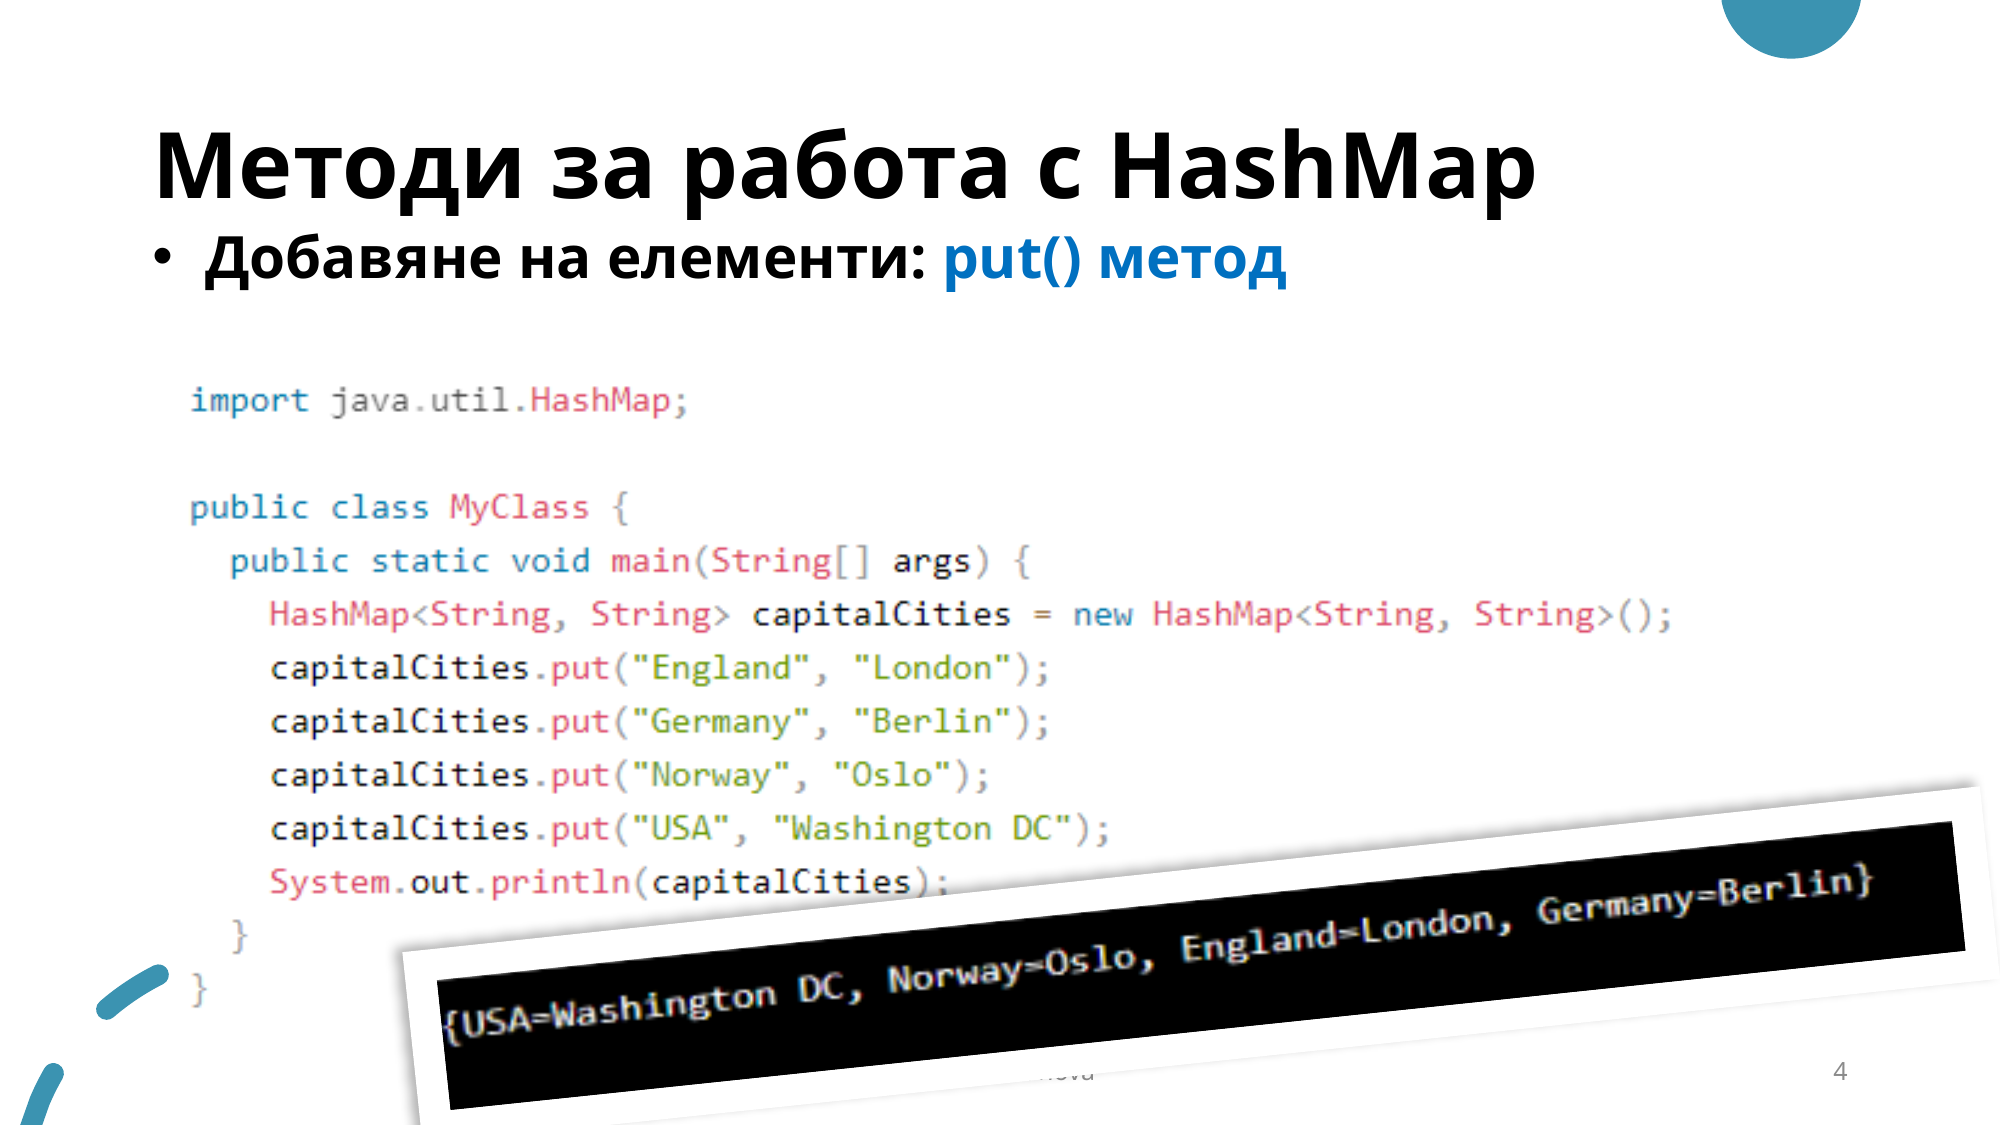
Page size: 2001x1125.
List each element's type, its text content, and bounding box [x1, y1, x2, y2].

slide_number 4 [1412, 1042, 1863, 1103]
list Добавяне на елементи: put() метод [137, 220, 1863, 854]
footer Annie Ushanova [662, 1048, 1338, 1103]
title Методи за работа с HashMap [137, 59, 1863, 220]
picture [173, 370, 1965, 1110]
